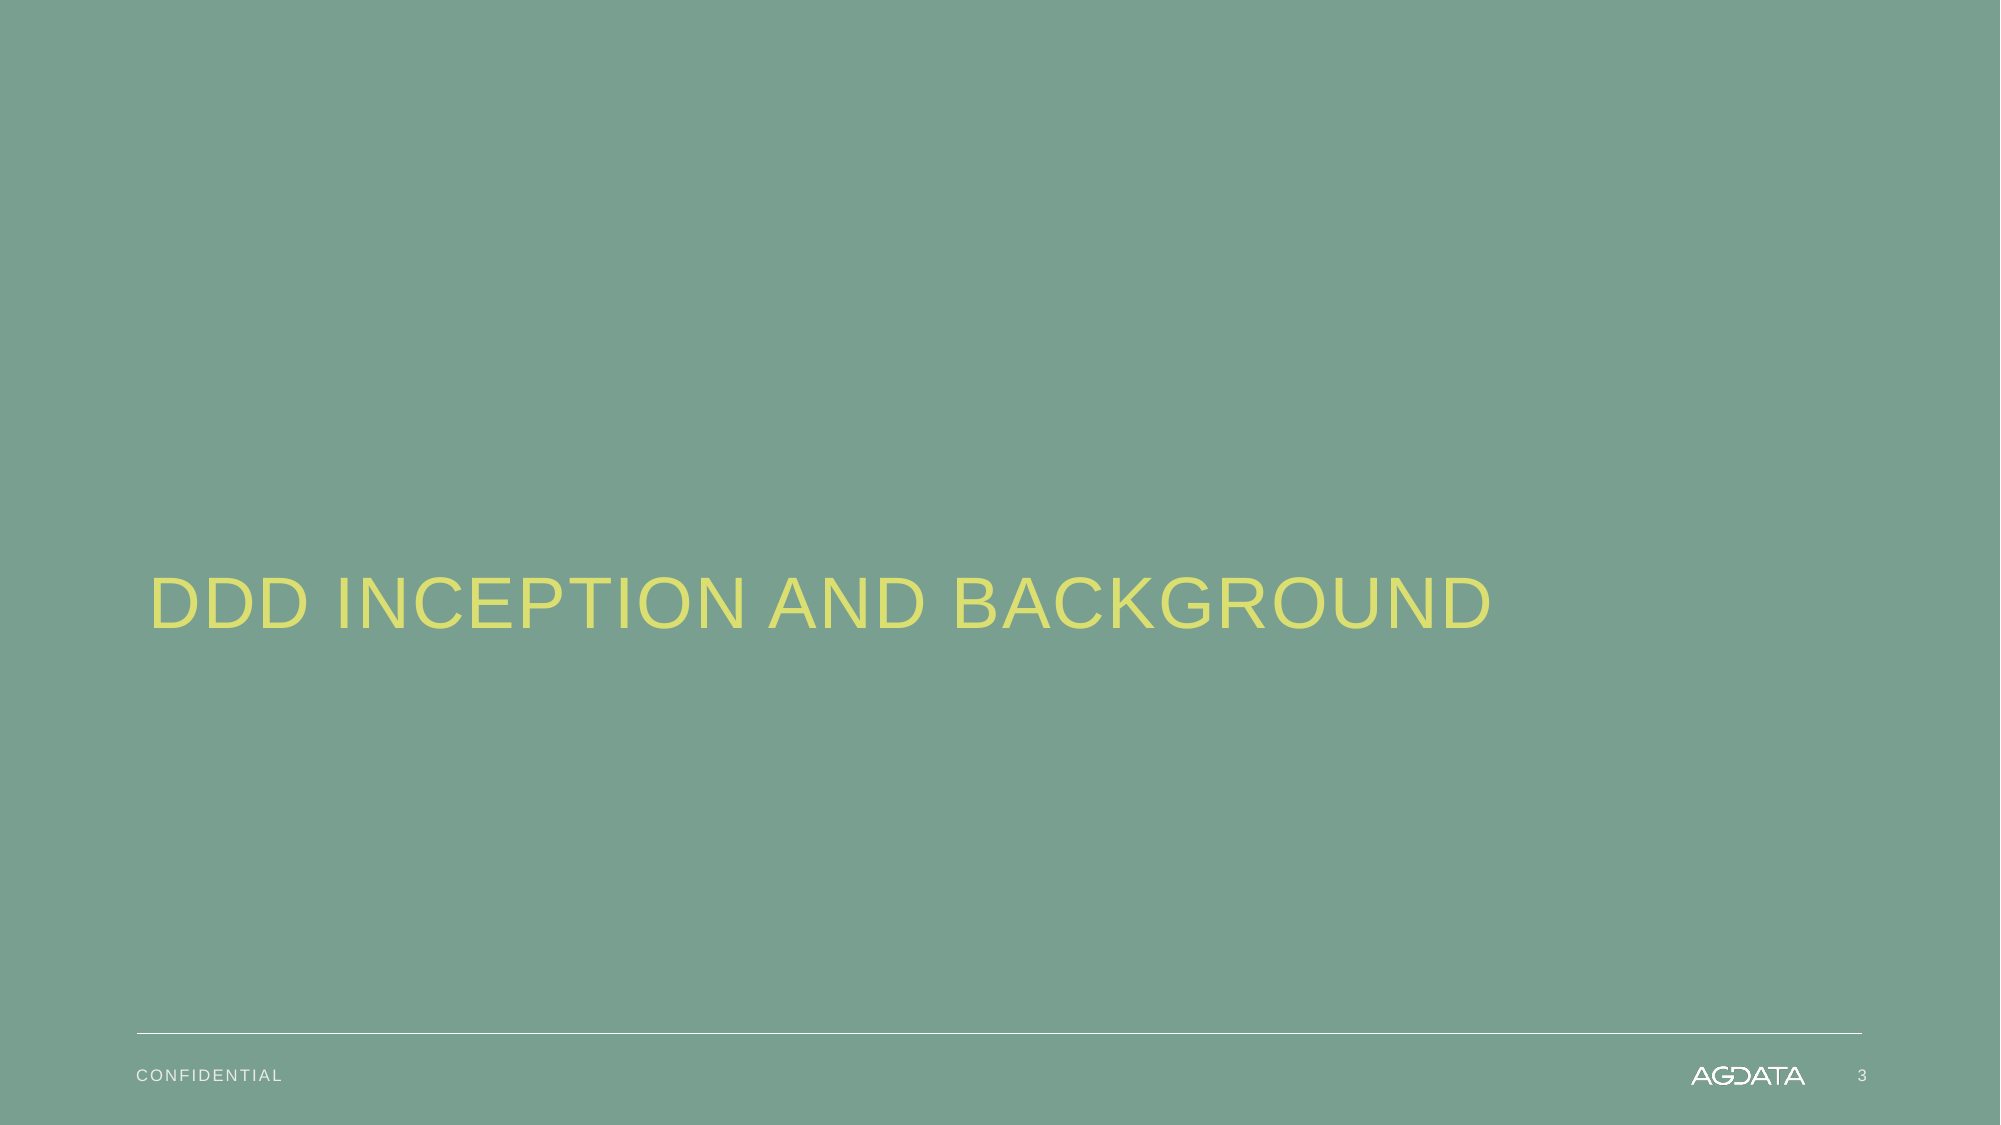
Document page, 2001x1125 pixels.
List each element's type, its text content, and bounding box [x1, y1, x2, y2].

title DDD Inception and background [133, 324, 1718, 653]
